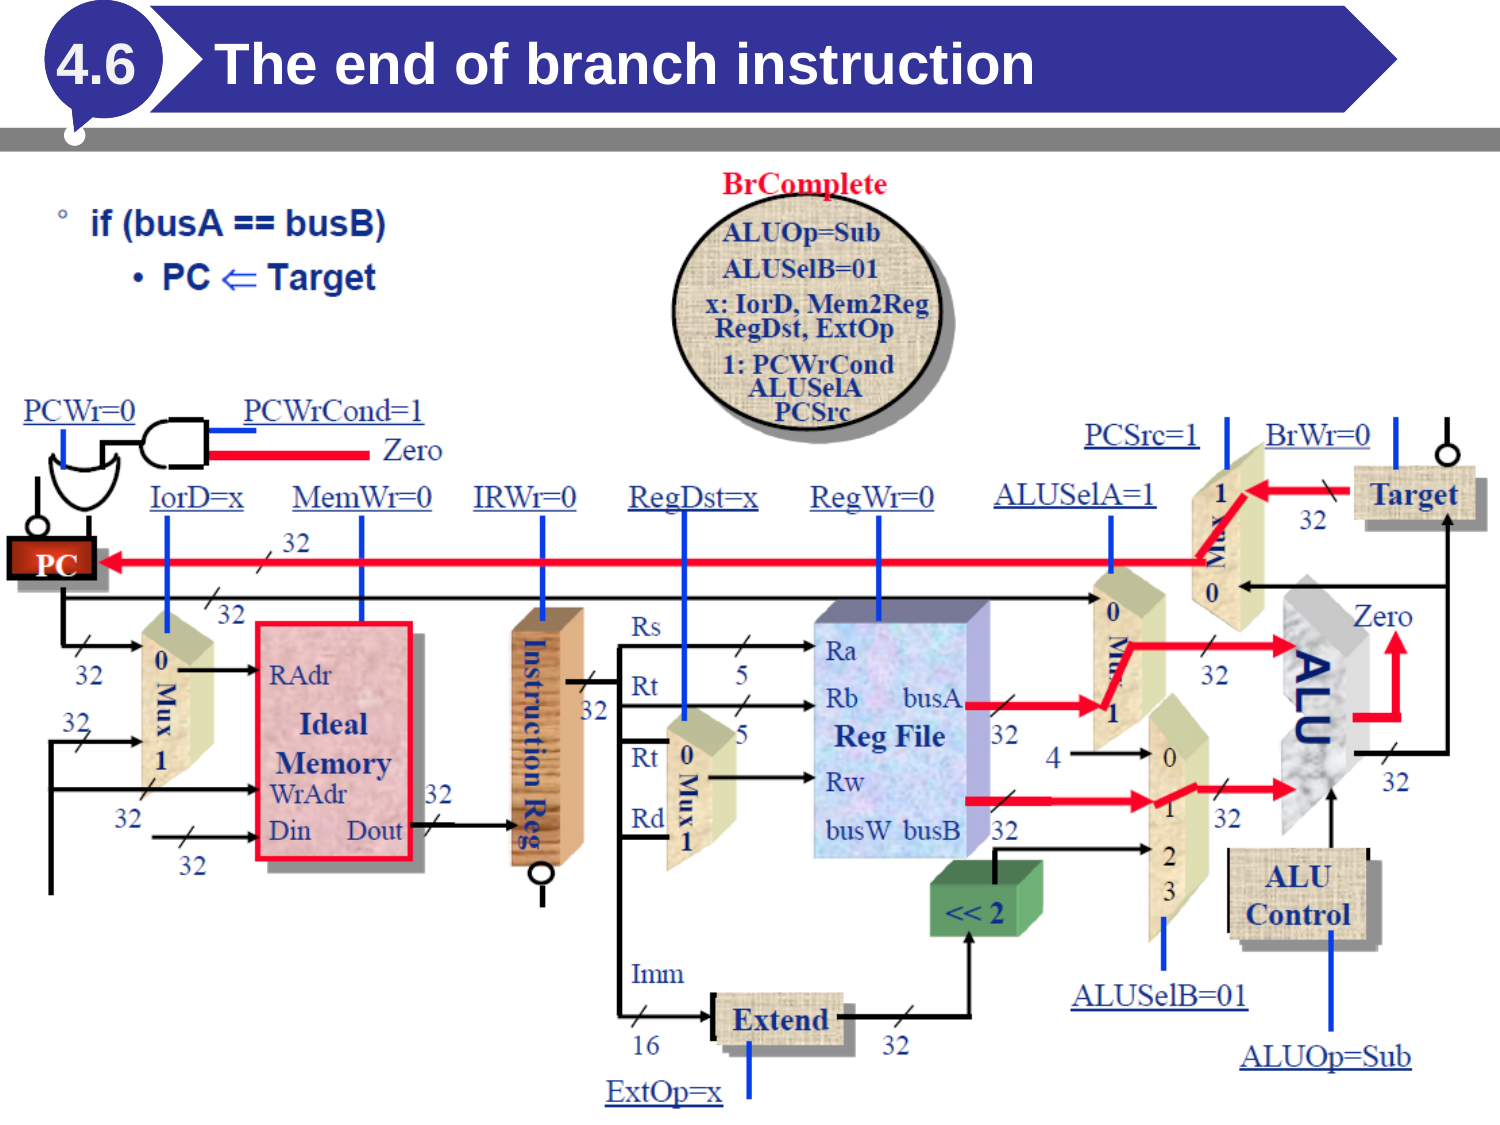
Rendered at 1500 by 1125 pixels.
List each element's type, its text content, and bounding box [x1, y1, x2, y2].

list 4.6 [24, 19, 188, 113]
title The end of branch instruction [200, 18, 1398, 125]
picture [0, 166, 1500, 1125]
